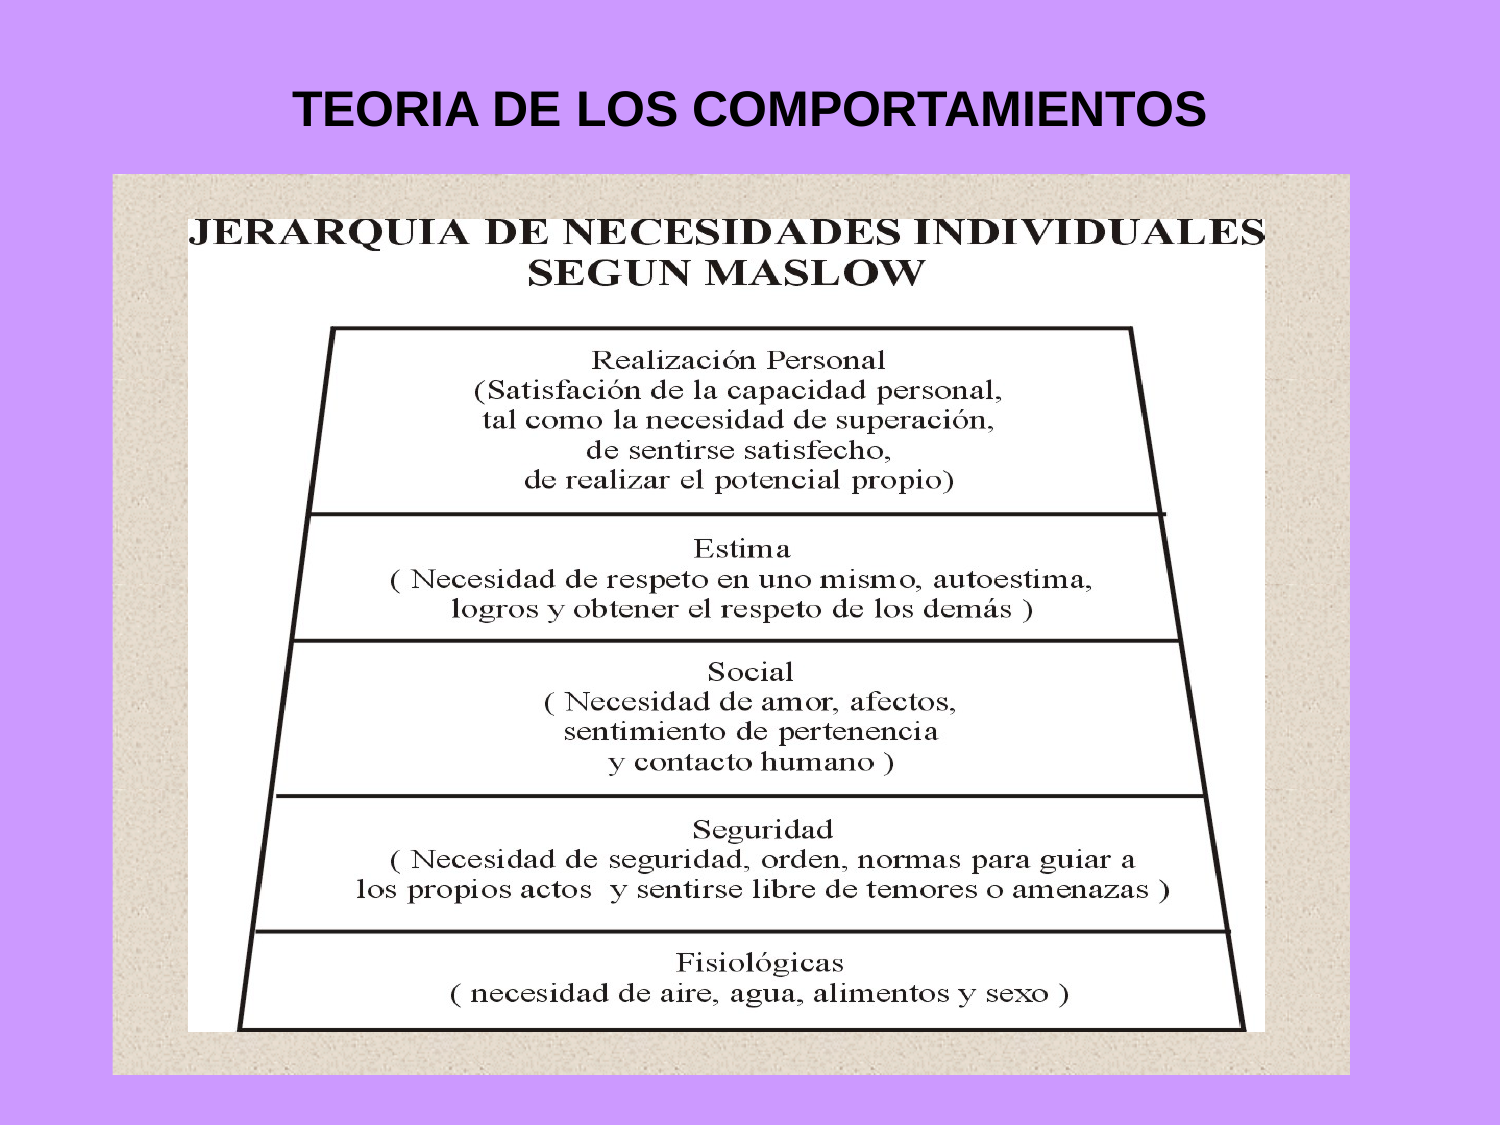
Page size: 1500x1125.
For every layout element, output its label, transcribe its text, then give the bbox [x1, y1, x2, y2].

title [112, 174, 1351, 1076]
title TEORIA DE LOS COMPORTAMIENTOS [112, 0, 1388, 288]
